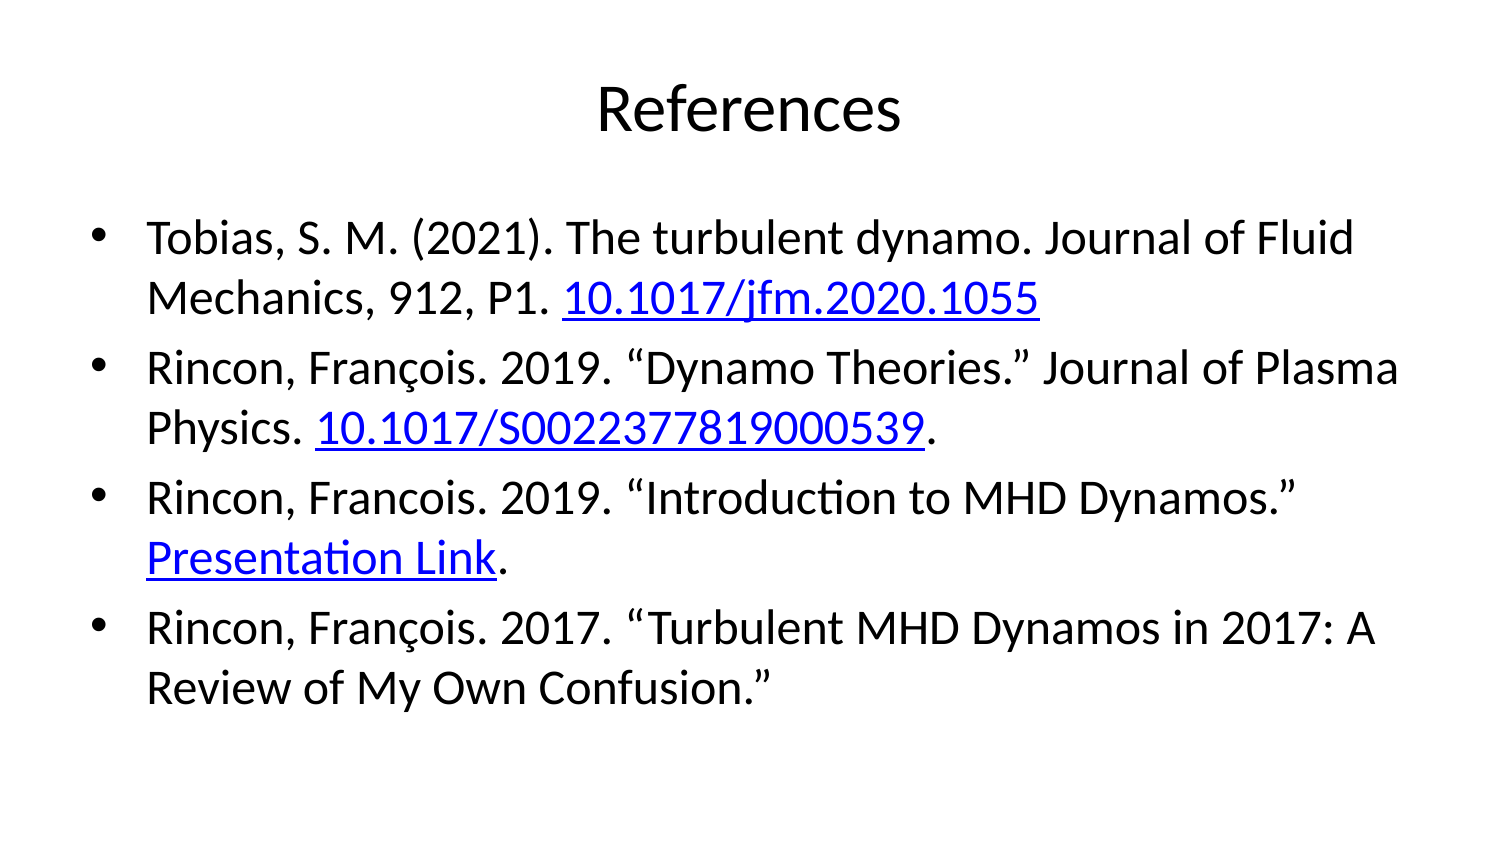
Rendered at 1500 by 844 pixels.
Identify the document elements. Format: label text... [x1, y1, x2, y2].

title References [75, 33, 1425, 175]
list Tobias, S. M. (2021). The turbulent dynamo. Journal of Fluid Mechanics, 912, P1. 10.1017/jfm.2020.1055 Rincon, François. 2019. “Dynamo Theories.” Journal of Plasma Physics. 10.1017/S0022377819000539. Rincon, Francois. 2019. “Introduction to MHD Dynamos.” Presentation Link. Rincon, François. 2017. “Turbulent MHD Dynamos in 2017: A Review of My Own Confusion.” [75, 196, 1425, 754]
